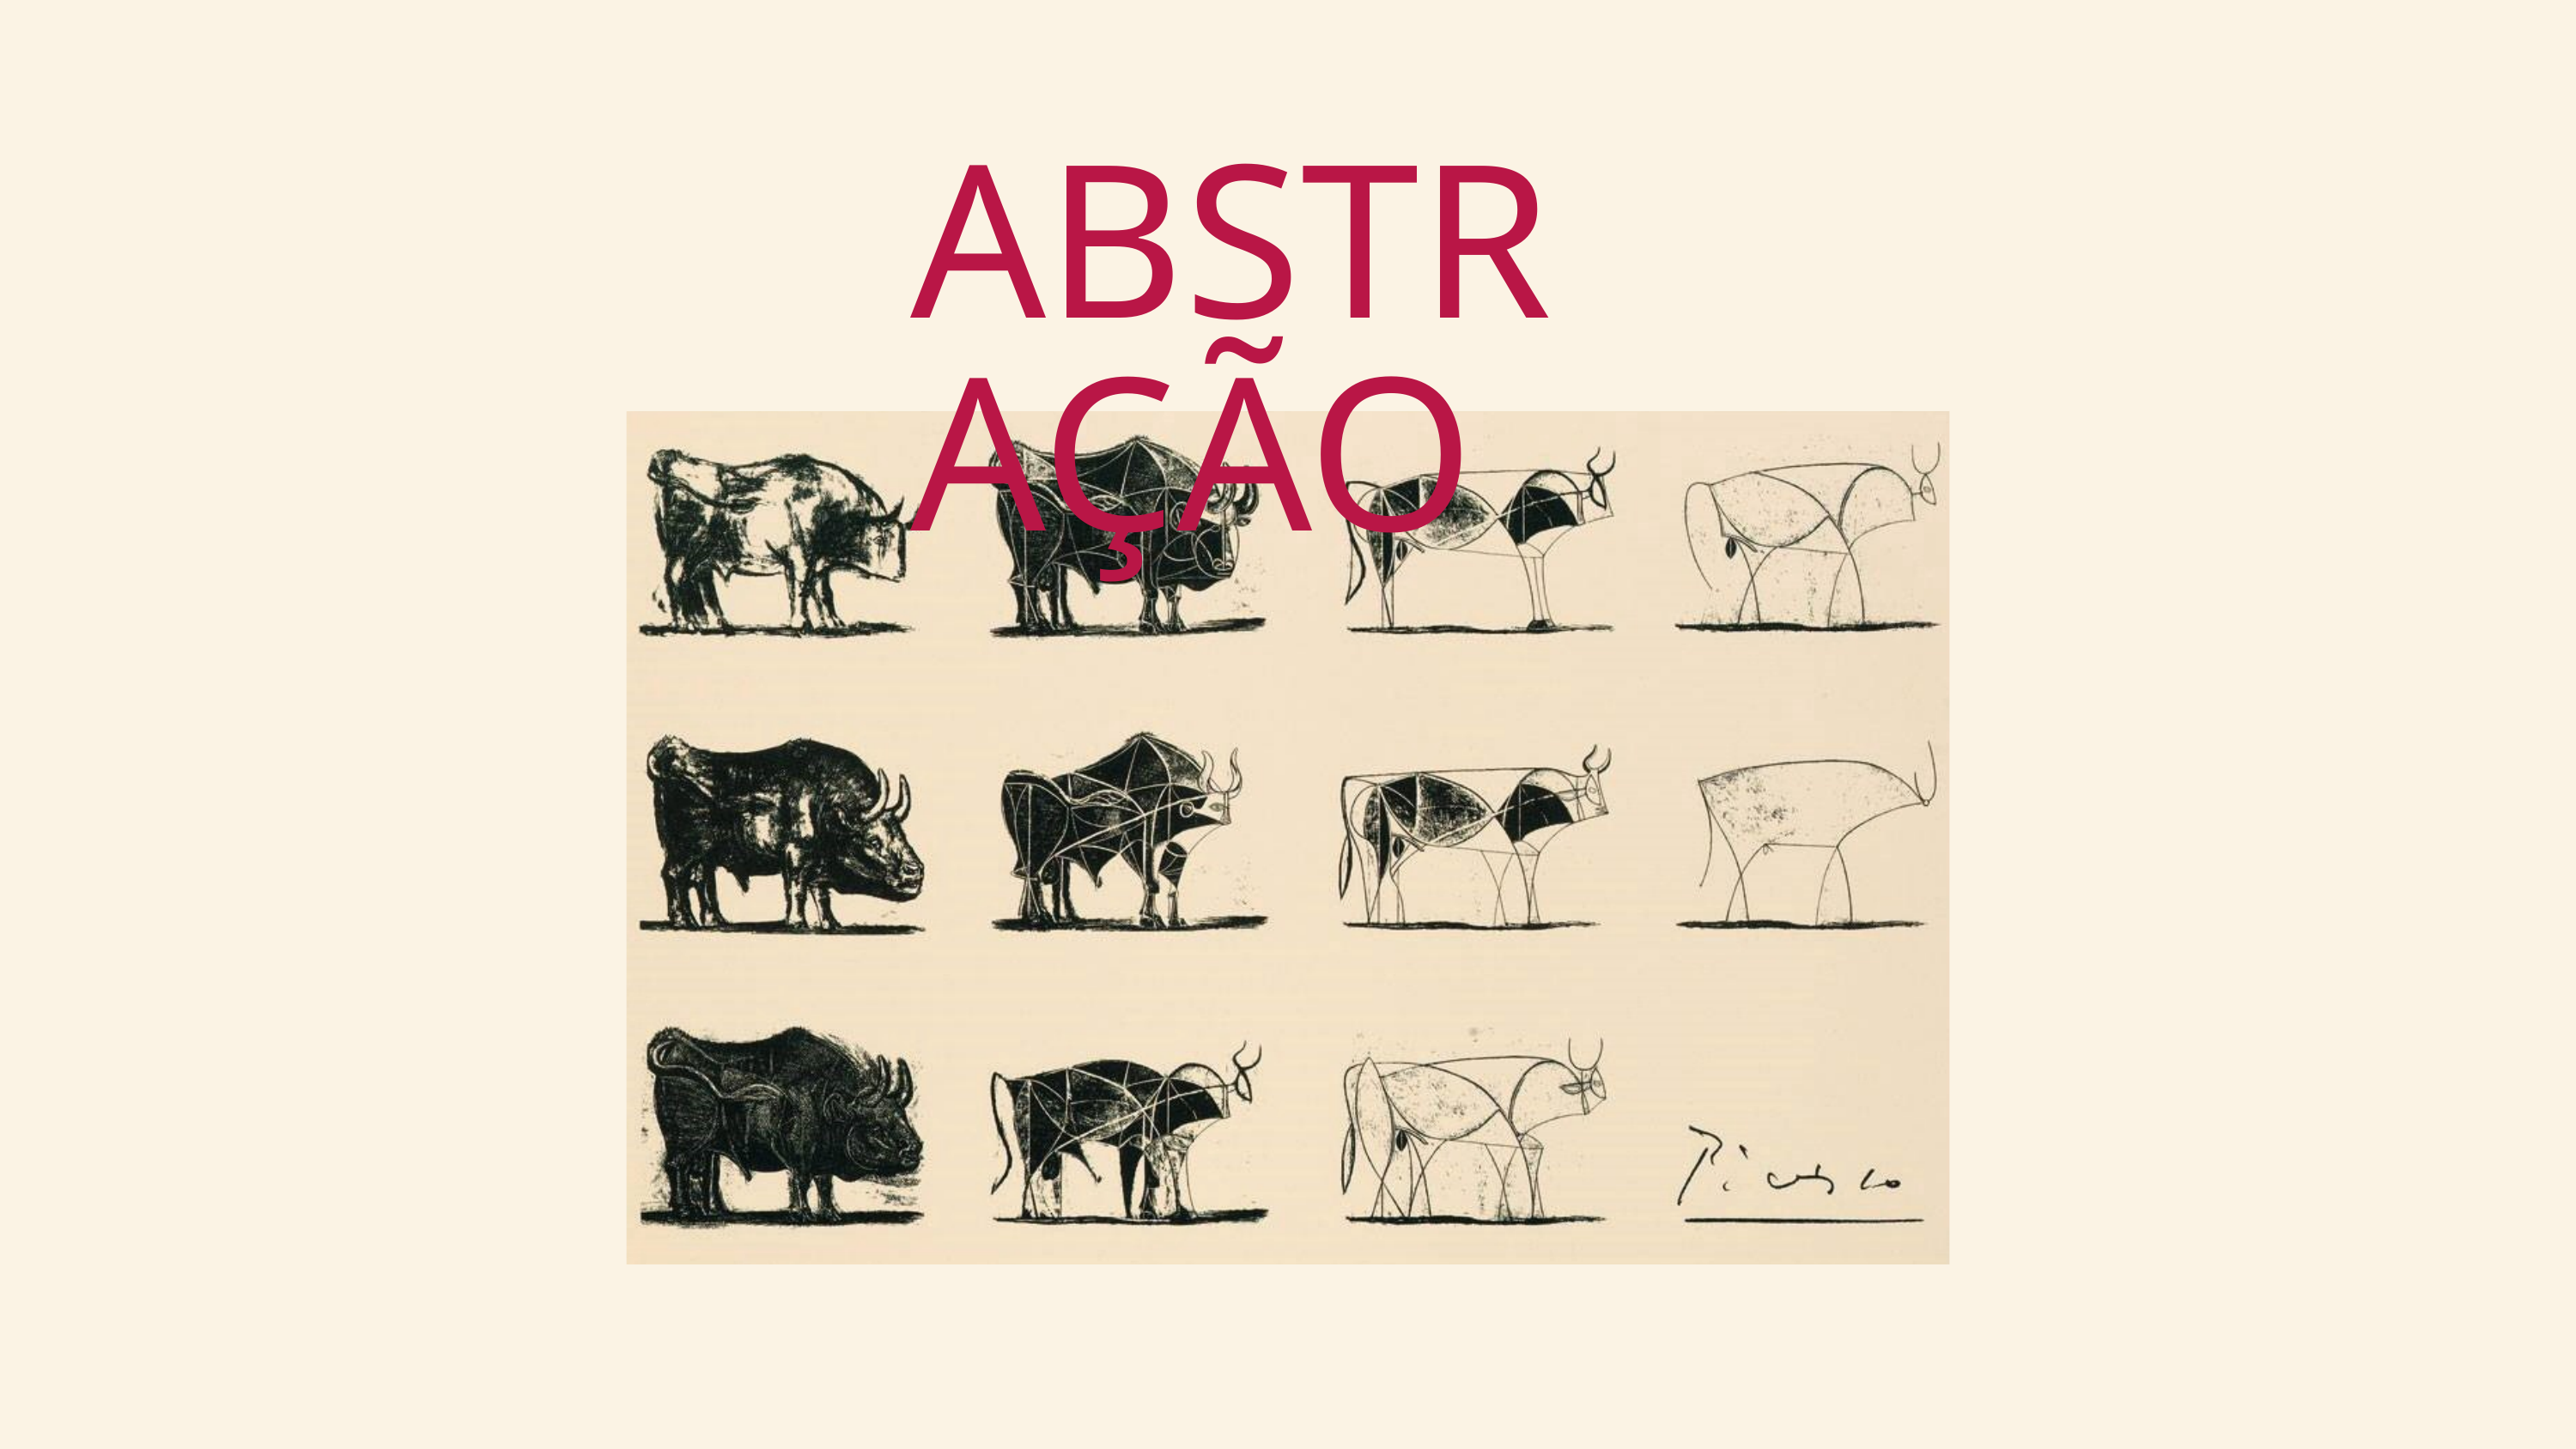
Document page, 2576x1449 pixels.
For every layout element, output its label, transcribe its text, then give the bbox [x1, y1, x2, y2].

text_box ABSTRAÇÃO [910, 148, 1666, 410]
picture [626, 411, 1950, 1264]
